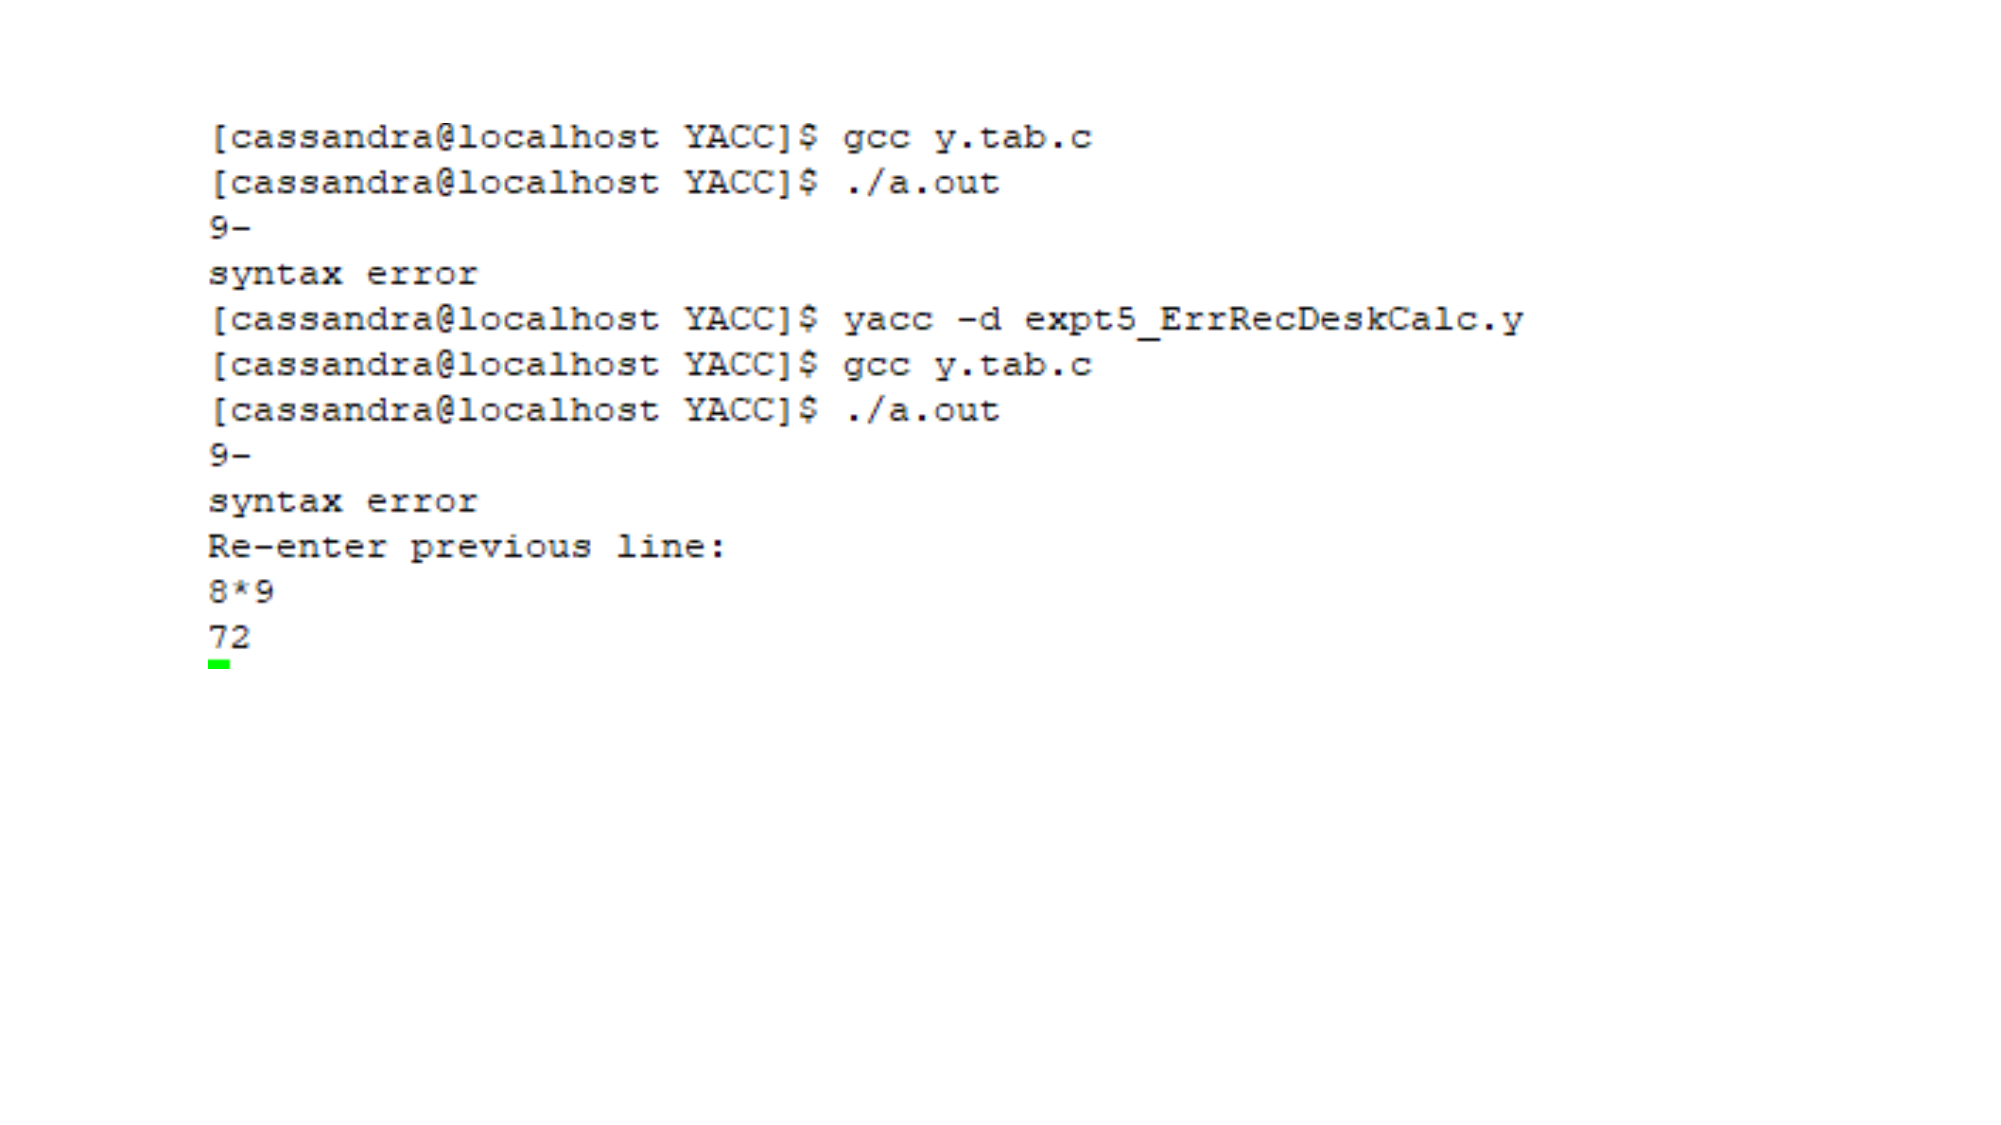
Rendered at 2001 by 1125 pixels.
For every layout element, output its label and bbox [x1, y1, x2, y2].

picture [208, 123, 1581, 669]
